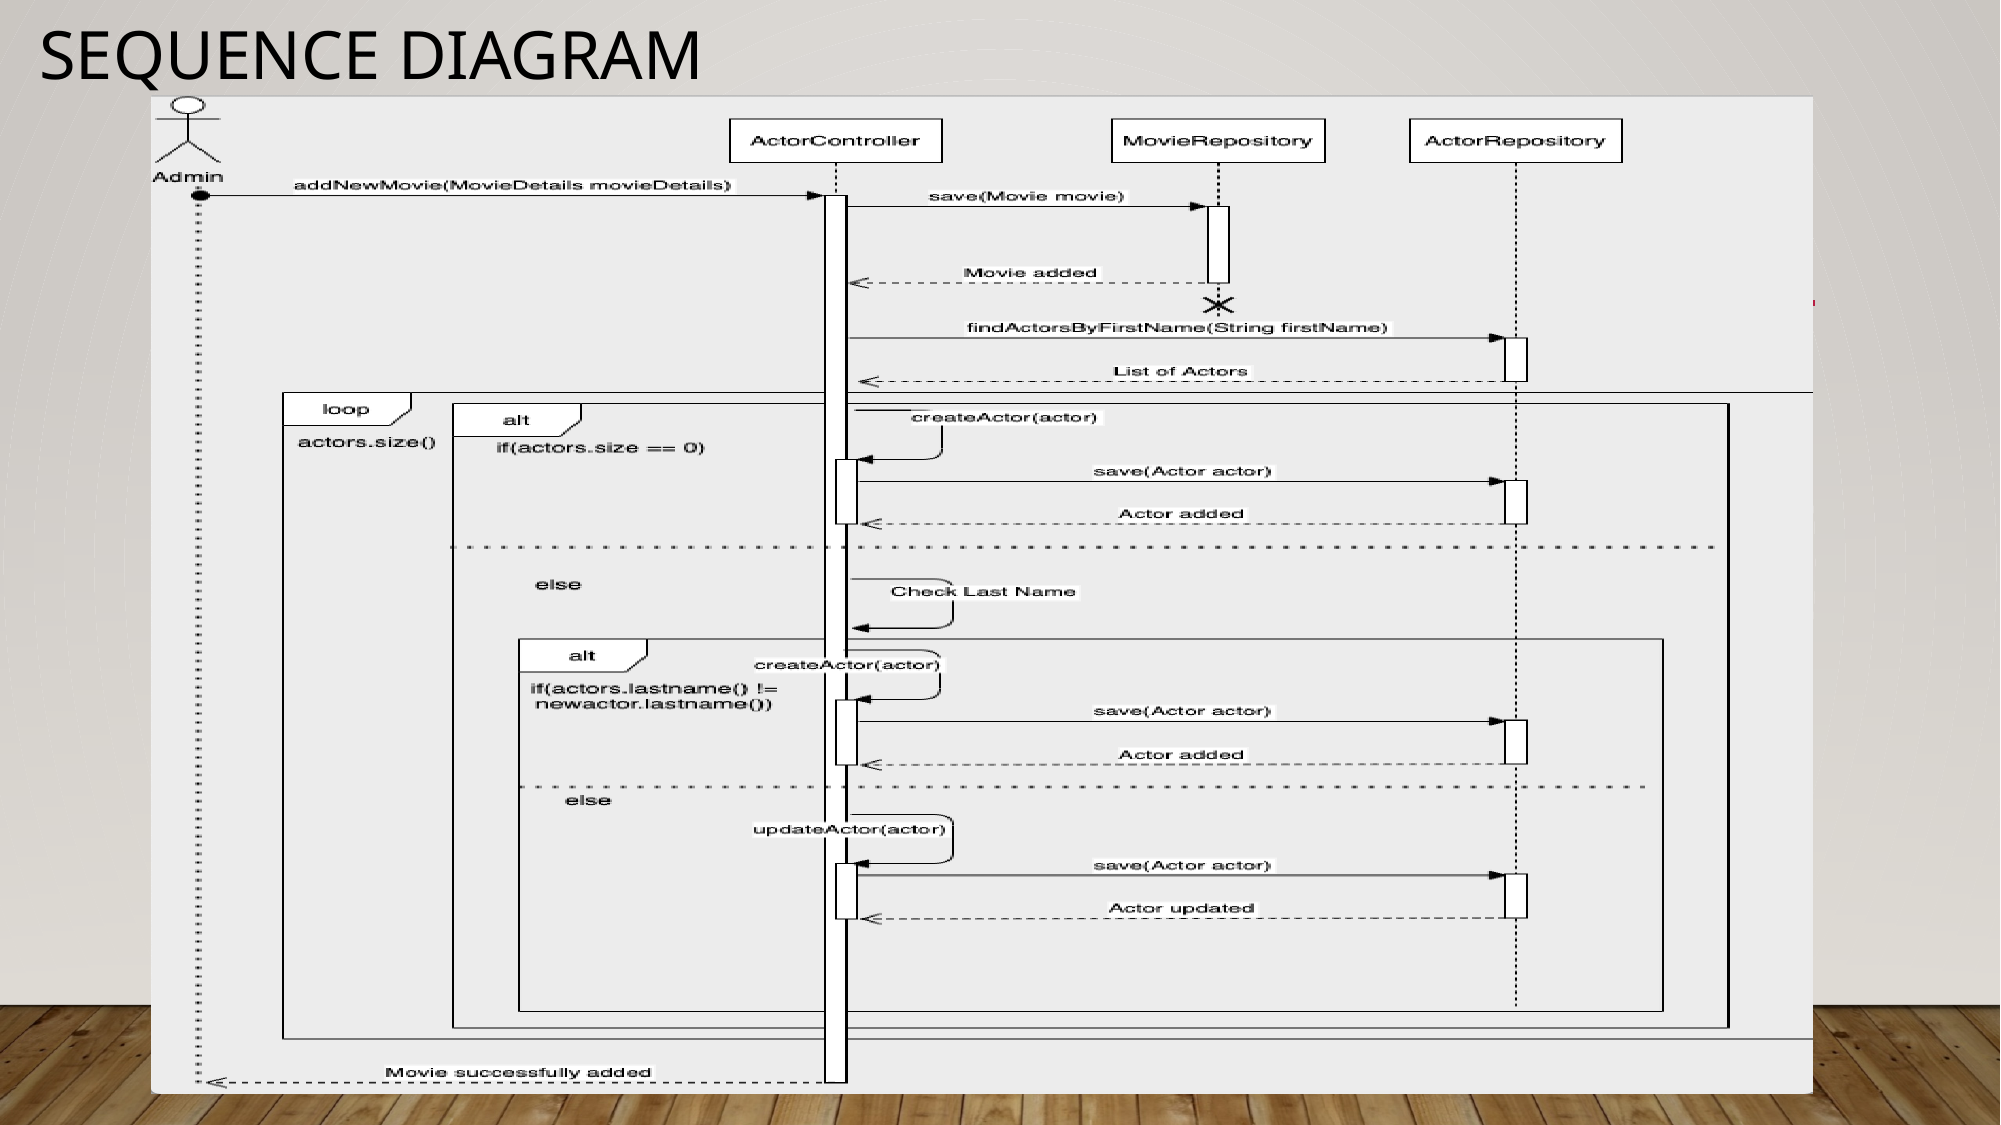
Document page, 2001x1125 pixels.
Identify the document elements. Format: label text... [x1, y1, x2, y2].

picture [0, 94, 2000, 1125]
title Sequence Diagram [24, 14, 1462, 131]
